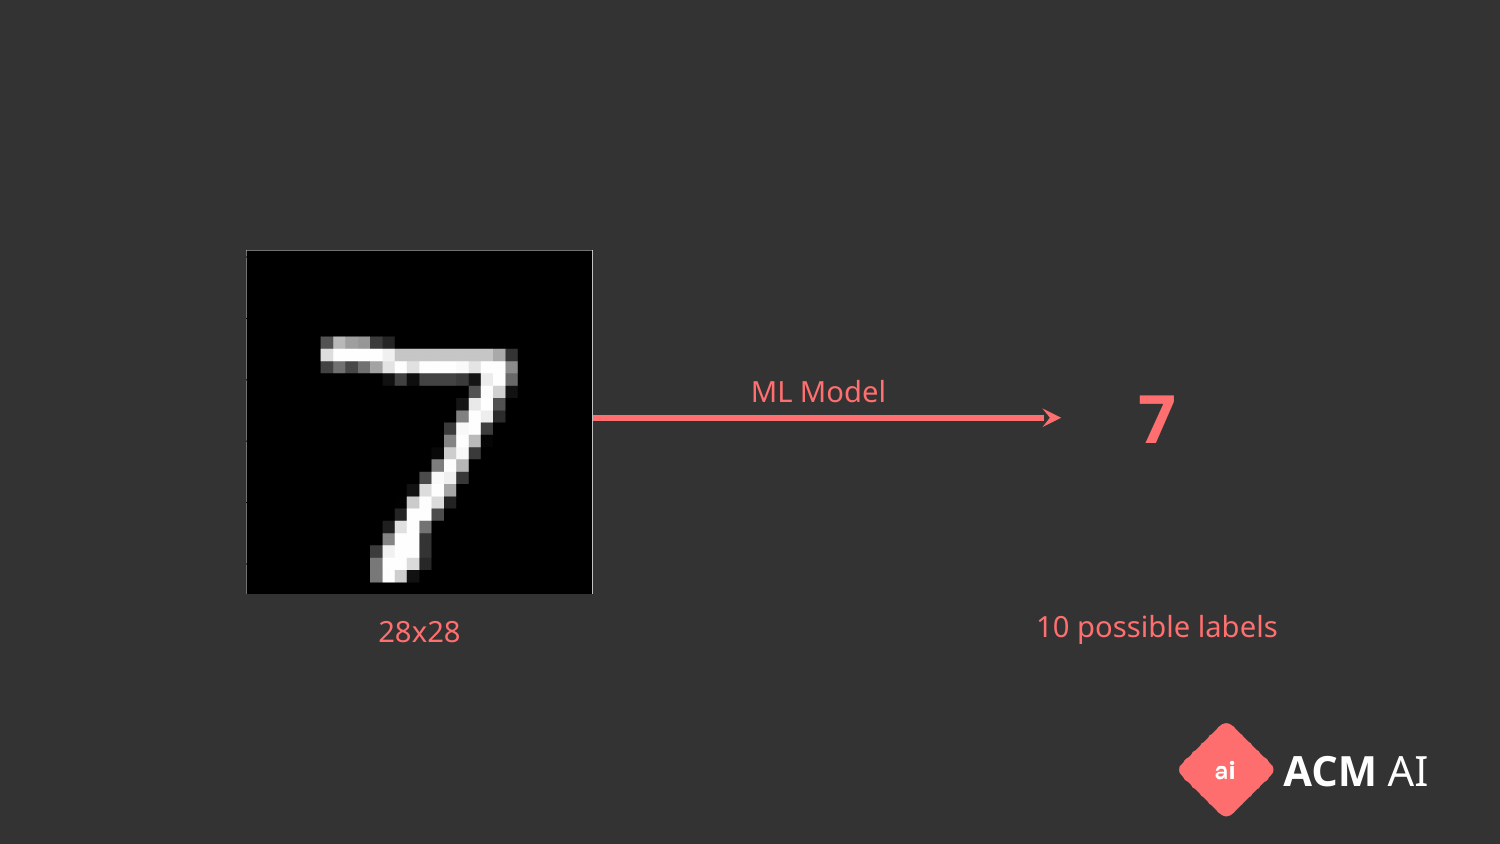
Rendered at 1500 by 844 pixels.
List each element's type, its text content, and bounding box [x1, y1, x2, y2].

picture [246, 249, 593, 594]
picture [1175, 719, 1277, 820]
text_box 28x28 [333, 602, 506, 663]
text_box ML Model [722, 358, 915, 417]
text_box 10 possible labels [1018, 593, 1296, 659]
title 7 [1061, 361, 1254, 475]
